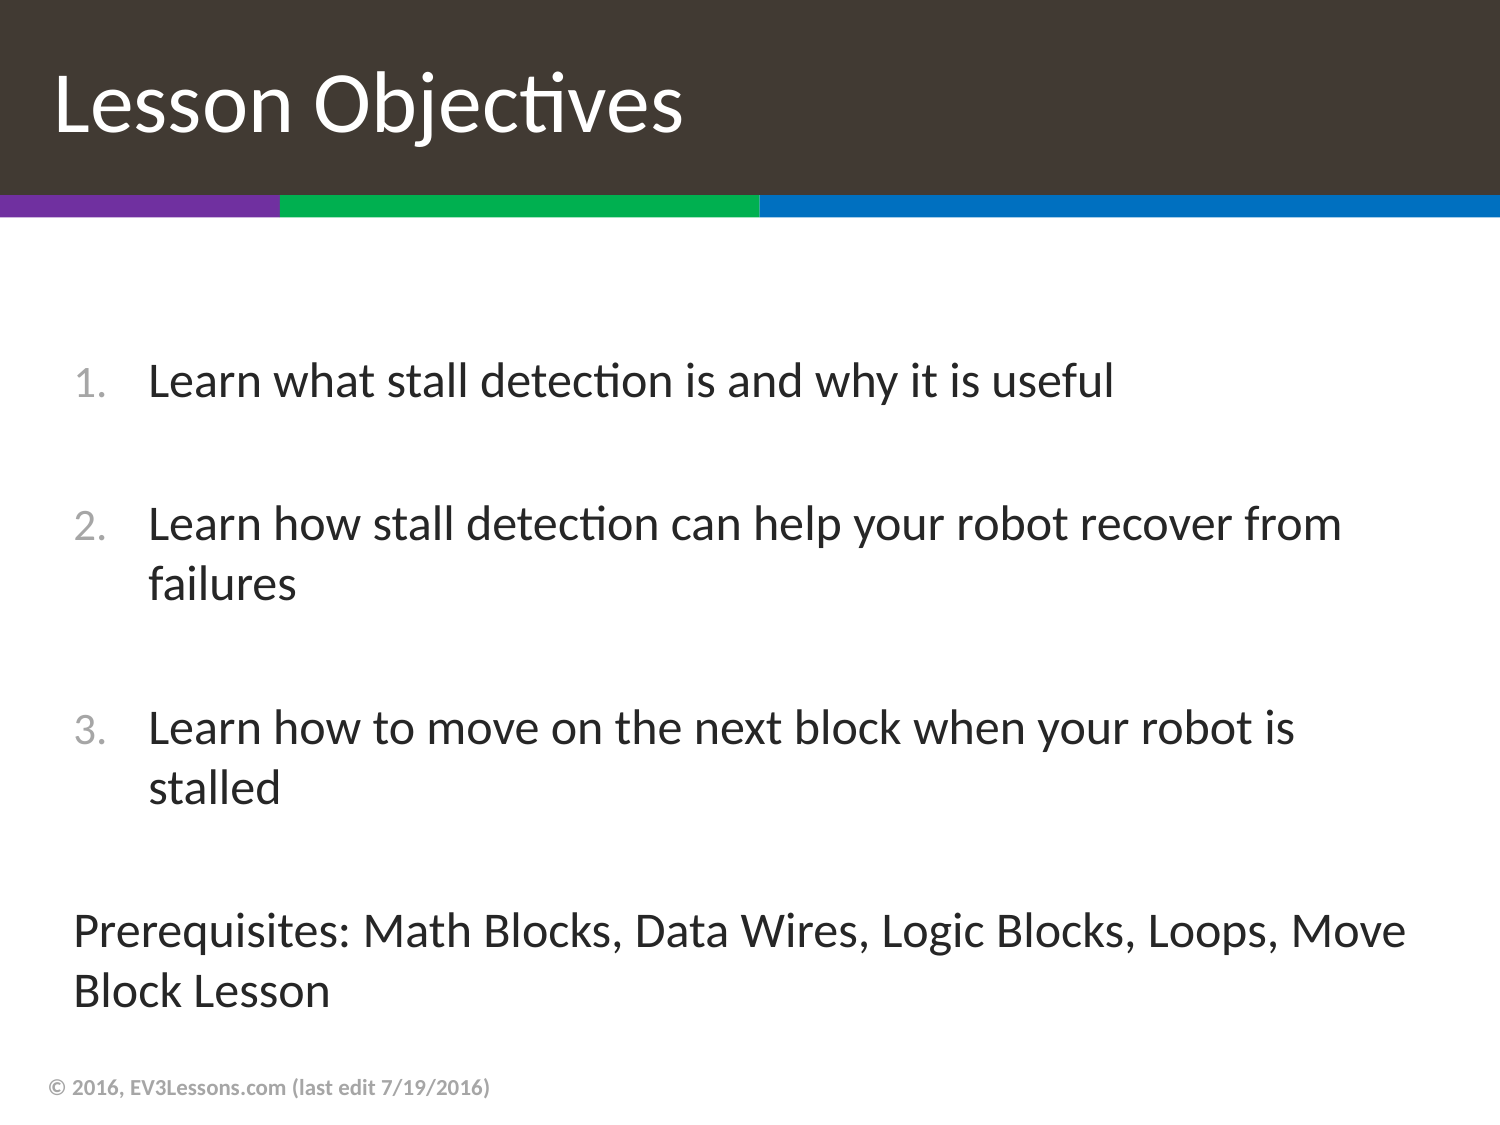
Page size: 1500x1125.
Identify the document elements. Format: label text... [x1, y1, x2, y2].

text_box Learn what stall detection is and why it is useful Learn how stall detection can help your robot recover from failures Learn how to move on the next block when your robot is stalled Prerequisites: Math Blocks, Data Wires, Logic Blocks, Loops, Move Block Lesson [58, 339, 1429, 1025]
footer © 2016, EV3Lessons.com (last edit 7/19/2016) [32, 1055, 1038, 1116]
title Lesson Objectives [0, 0, 1500, 195]
